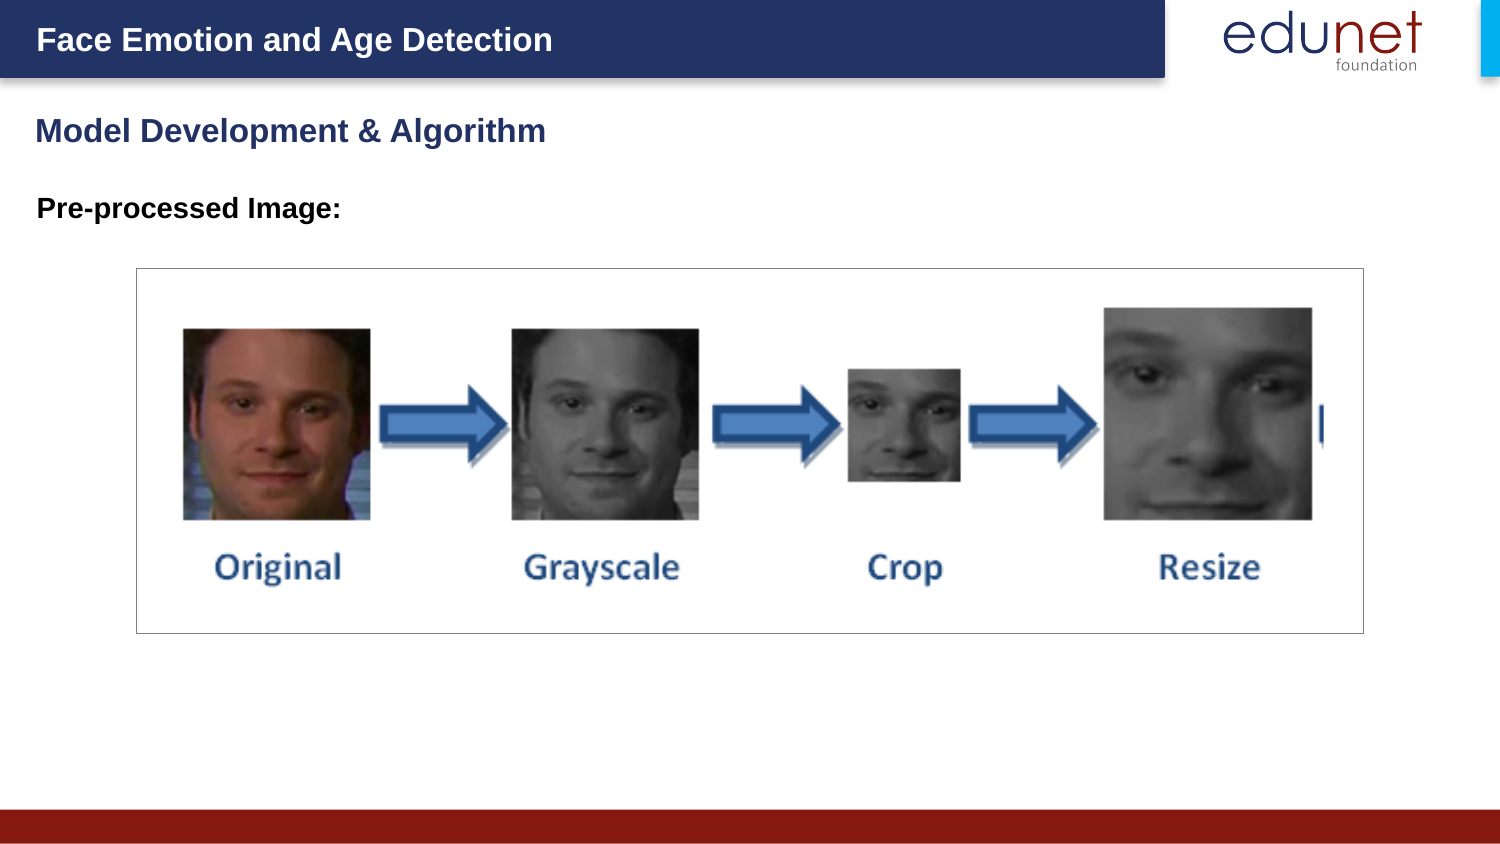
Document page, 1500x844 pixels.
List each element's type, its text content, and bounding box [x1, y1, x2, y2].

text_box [135, 268, 1364, 645]
text_box Pre-processed Image: [21, 174, 742, 239]
picture [1219, 8, 1424, 75]
text_box Model Development & Algorithm [20, 94, 750, 147]
